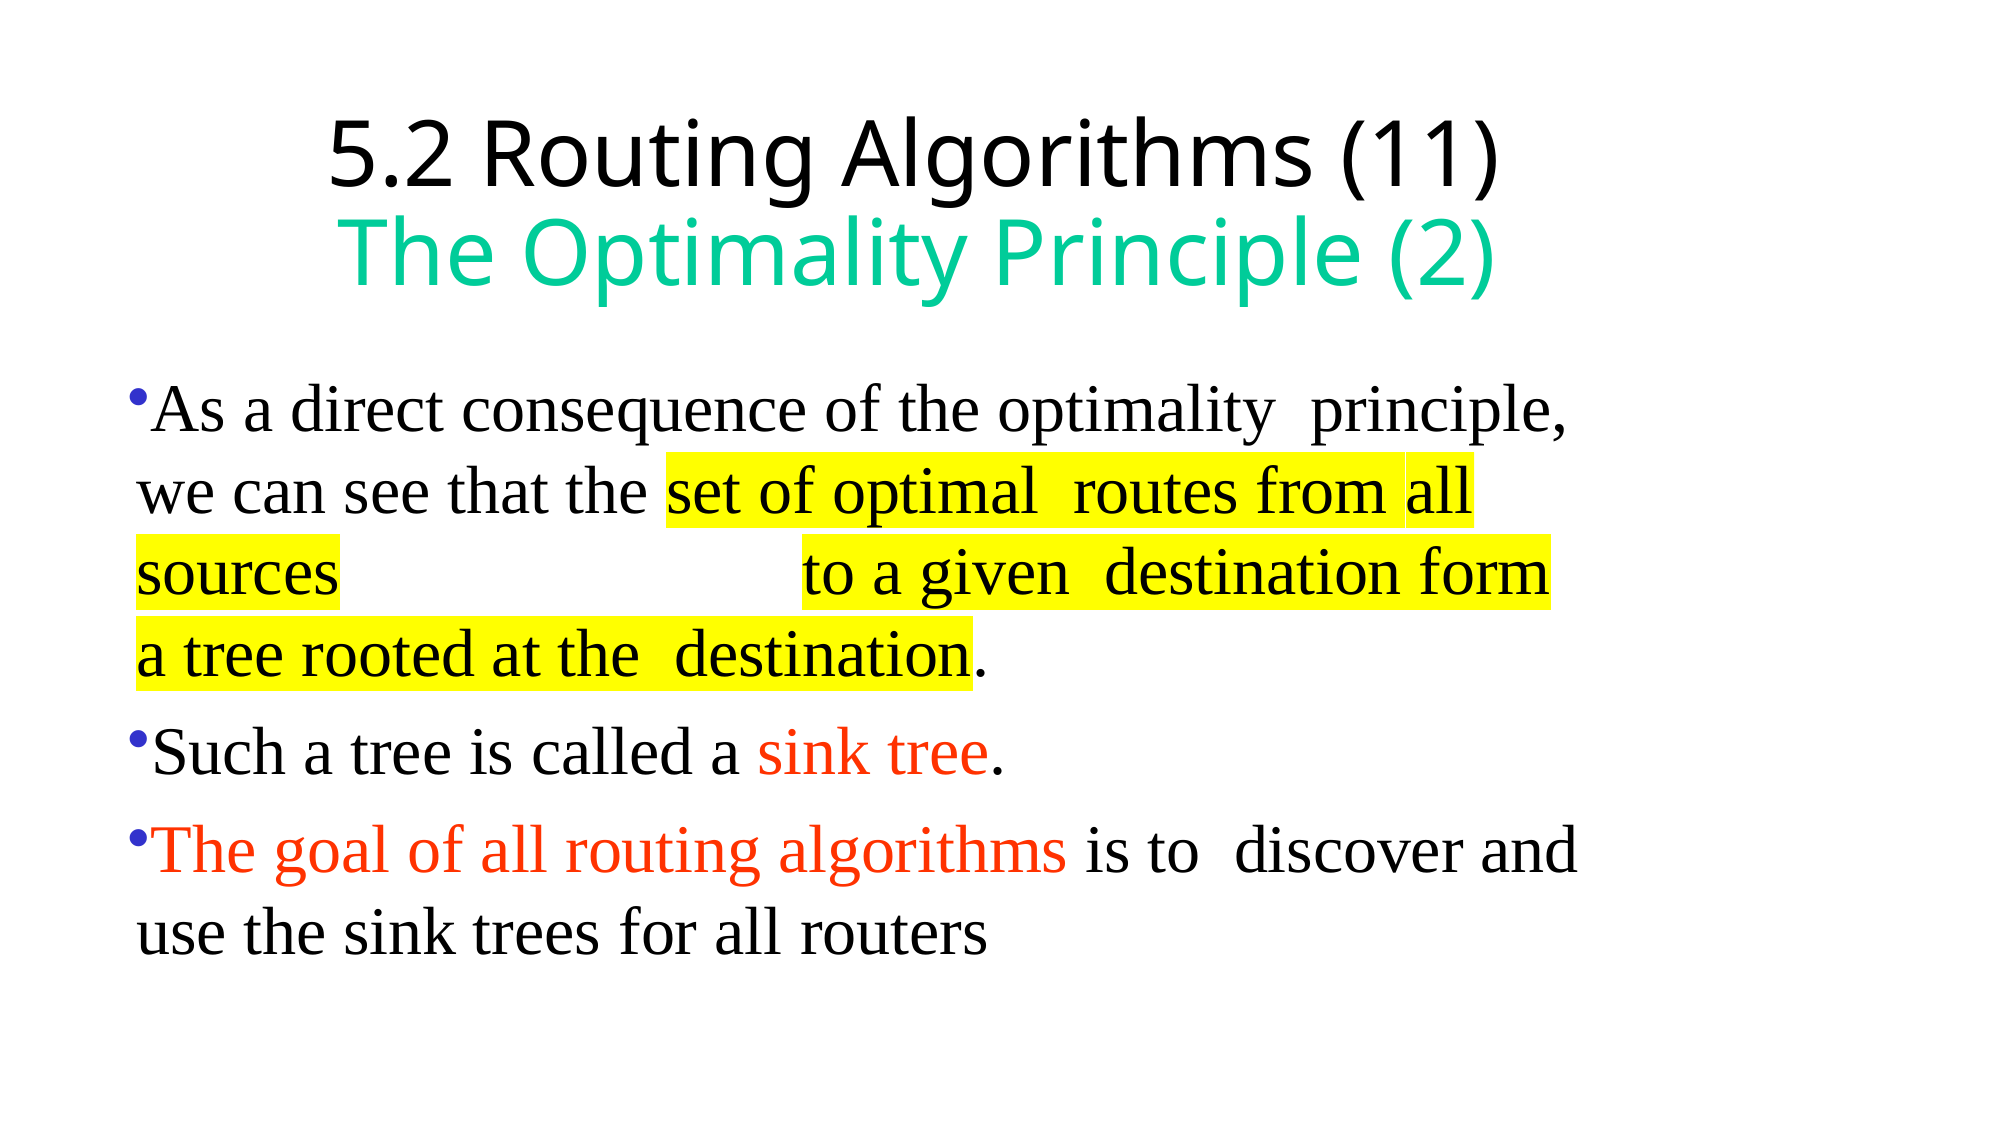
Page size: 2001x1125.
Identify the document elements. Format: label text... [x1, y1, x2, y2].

title 5.2 Routing Algorithms (11) The Optimality Principle (2) [305, 90, 1585, 361]
text_box As a direct consequence of the optimality principle, we can see that the set of optimal routes from all sources to a given destination form a tree rooted at the destination. Such a tree is called a sink tree. The goal of all routing algorithms is to discover and use the sink trees for all routers [125, 361, 1622, 968]
